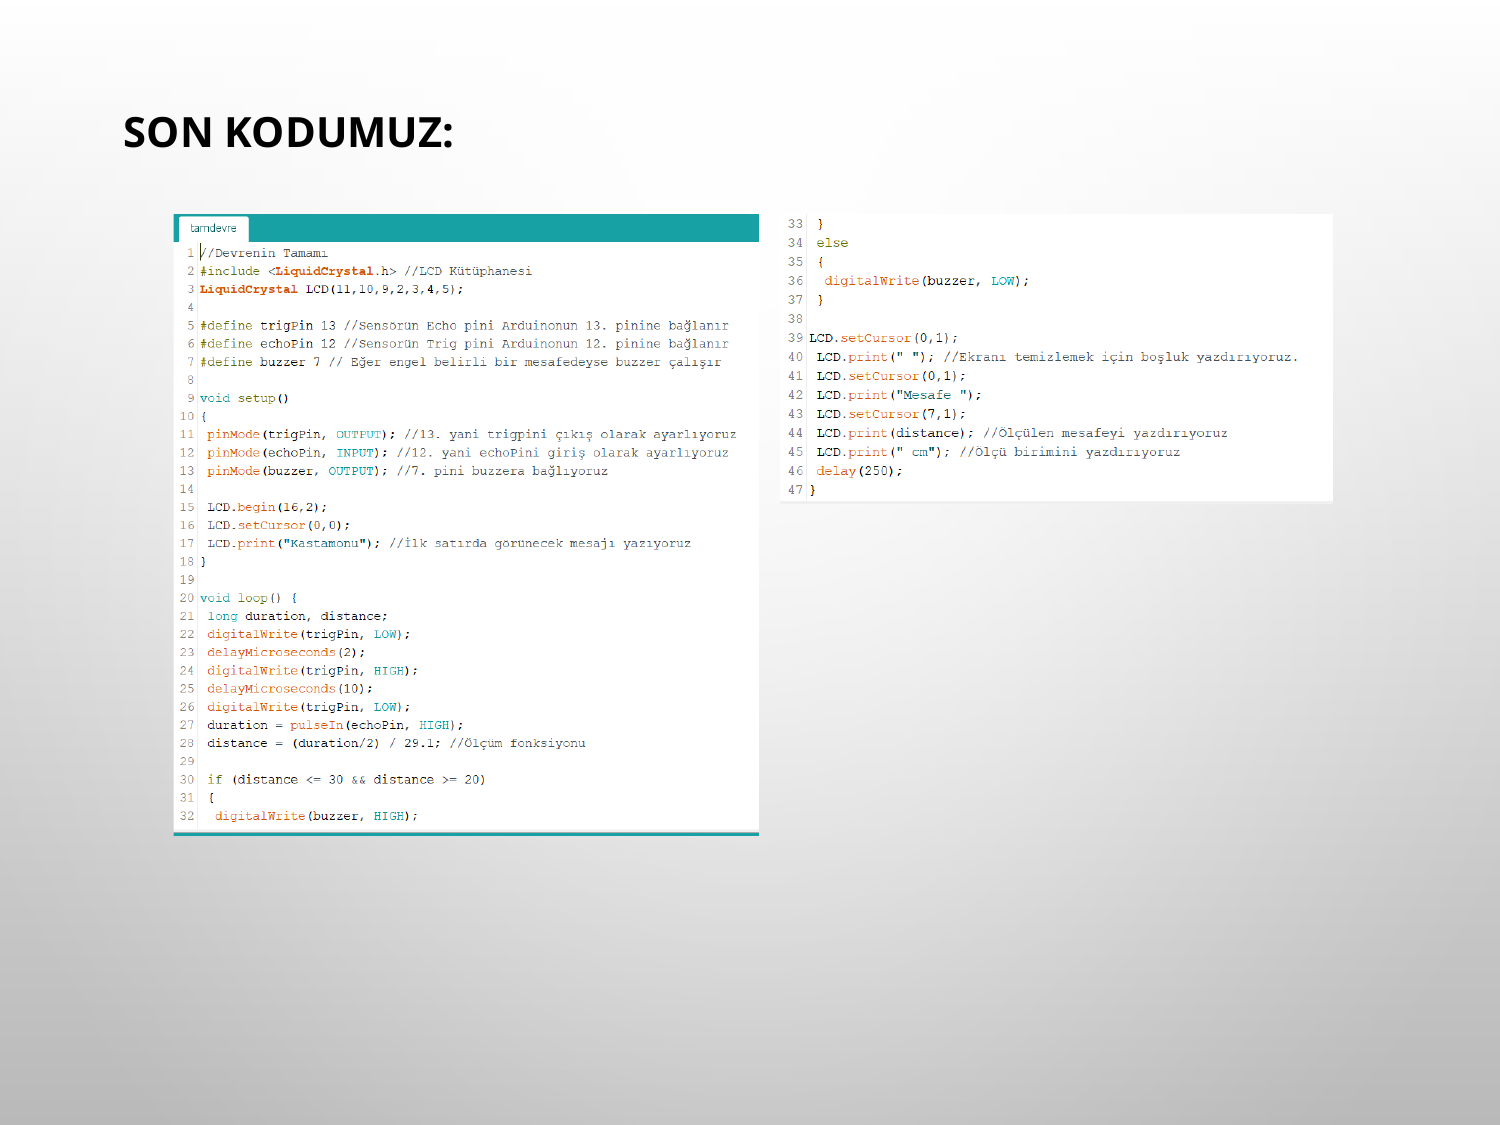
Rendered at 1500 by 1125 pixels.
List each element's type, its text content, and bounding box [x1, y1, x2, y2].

list Son kodumuz: [108, 88, 1384, 289]
picture [0, 0, 1500, 1125]
